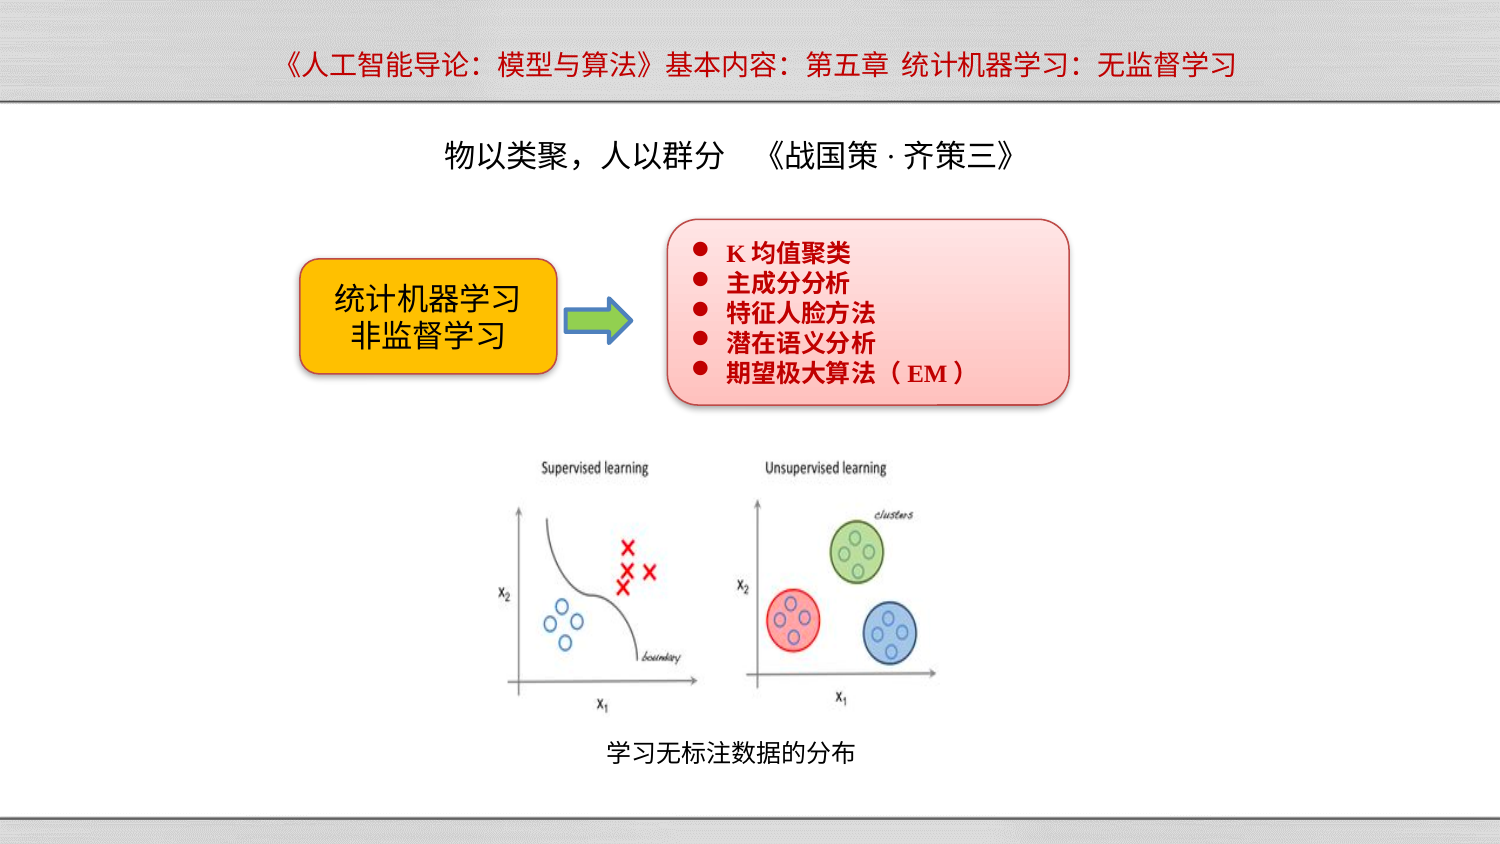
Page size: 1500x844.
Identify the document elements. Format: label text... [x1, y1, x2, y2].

picture [0, 0, 1500, 844]
text_box K均值聚类 主成分分析 特征人脸方法 潜在语义分析 期望极大算法（EM） [667, 219, 1070, 406]
text_box 学习无标注数据的分布 [450, 715, 1014, 775]
text_box 物以类聚，人以群分 《战国策·齐策三》 [370, 129, 1103, 182]
text_box 统计机器学习 非监督学习 [299, 258, 558, 375]
text_box [563, 296, 634, 345]
title 《人工智能导论：模型与算法》基本内容：第五章 统计机器学习：无监督学习 [244, 17, 1274, 99]
